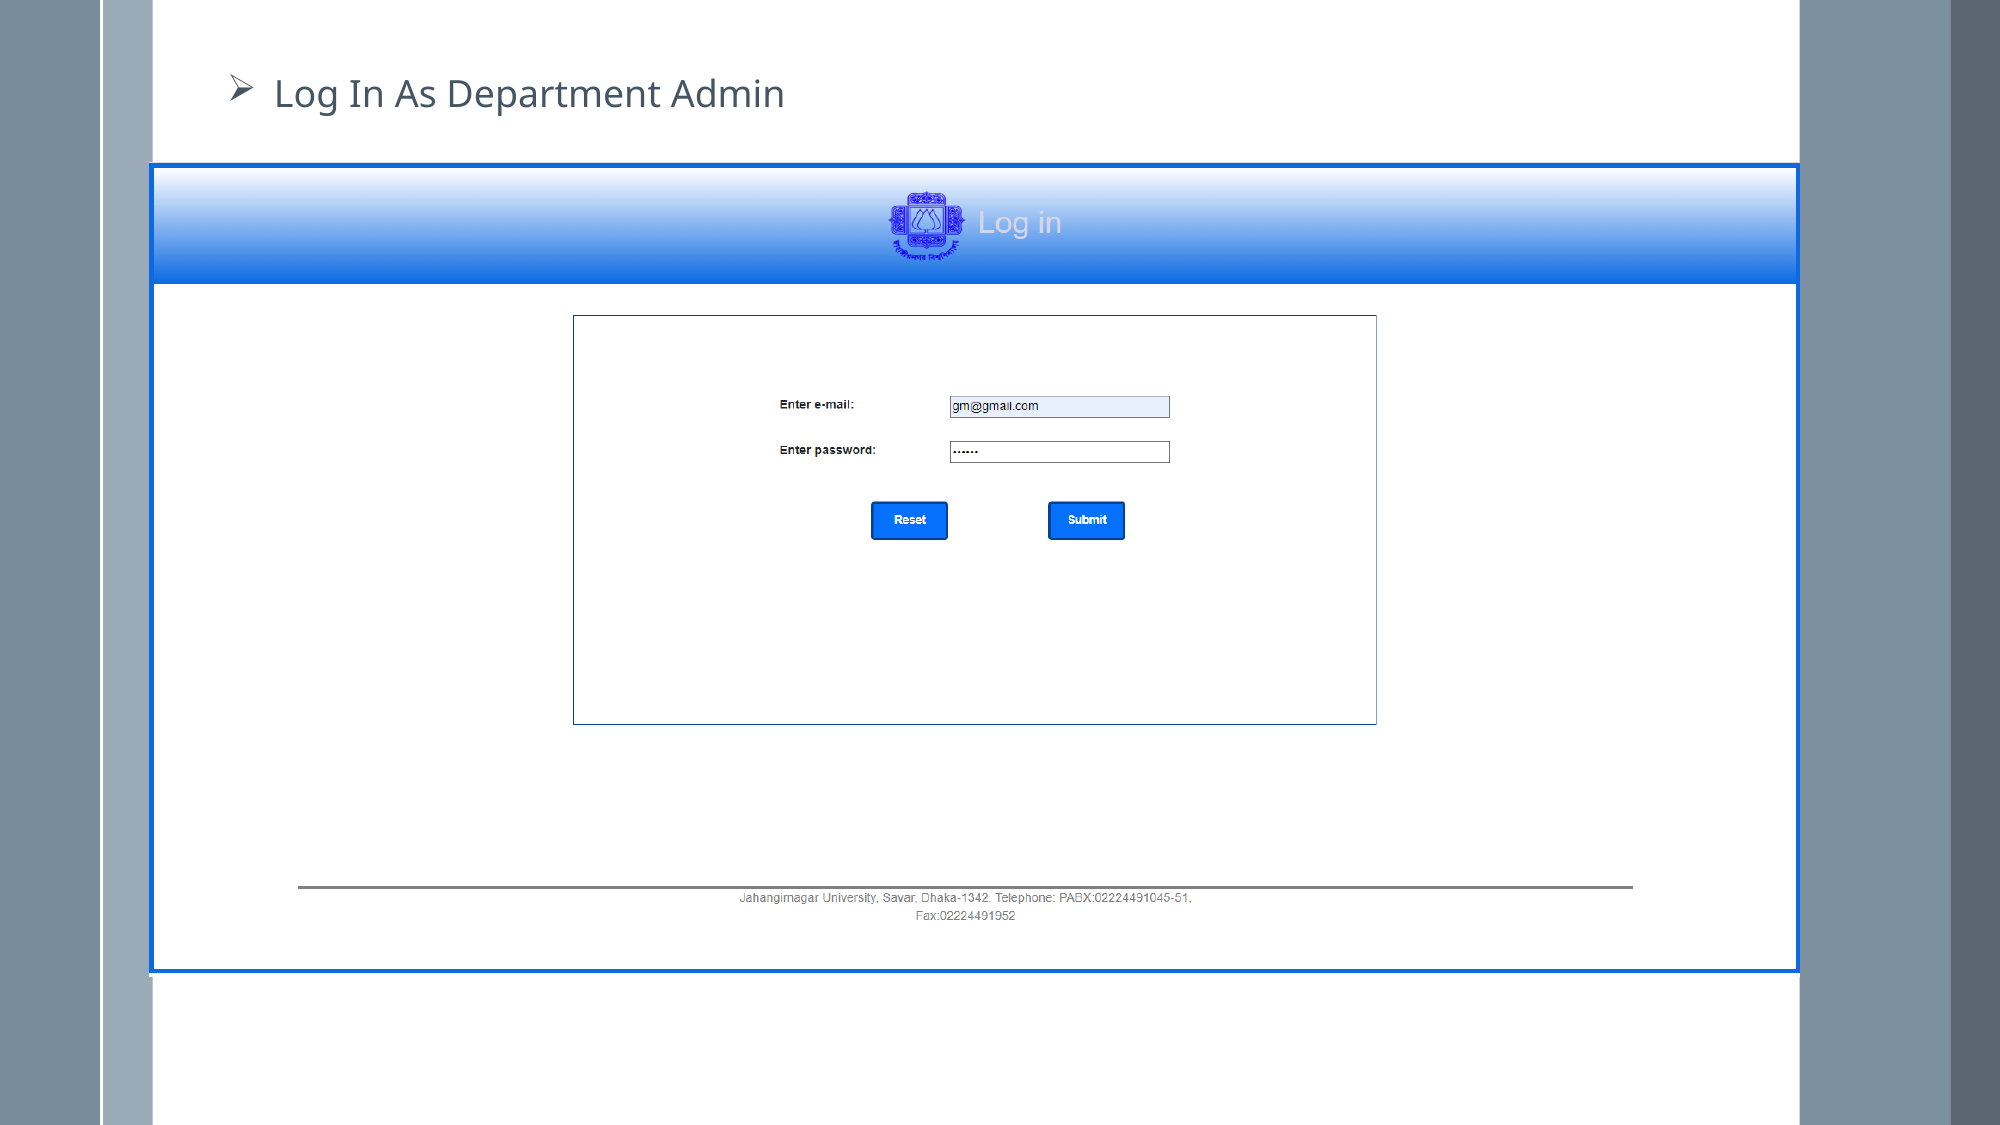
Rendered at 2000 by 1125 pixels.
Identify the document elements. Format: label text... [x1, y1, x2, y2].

text_box Log In As Department Admin [212, 62, 838, 123]
picture [149, 162, 1800, 977]
